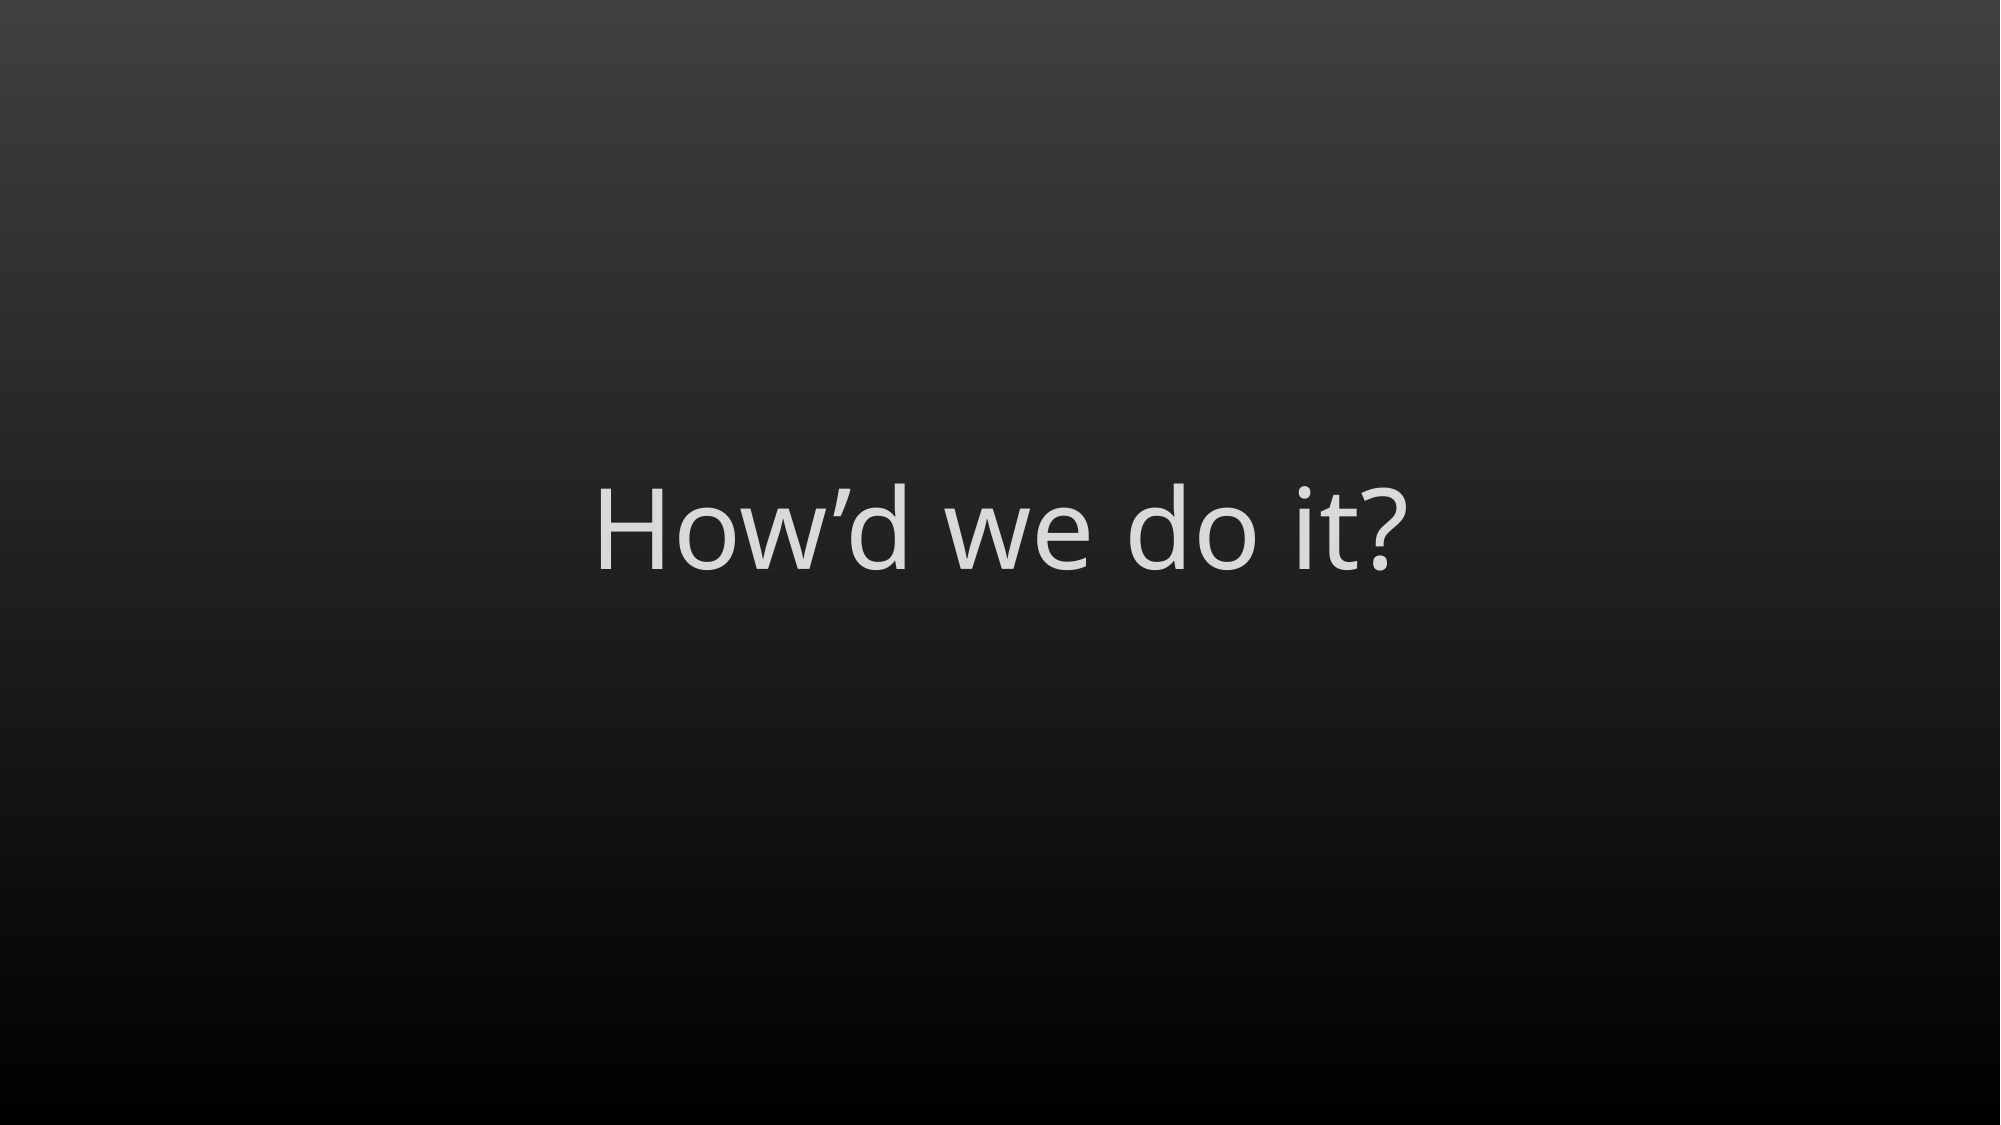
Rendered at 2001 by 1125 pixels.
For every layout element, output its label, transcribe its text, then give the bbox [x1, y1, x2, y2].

text_box How’d we do it? [0, 449, 2000, 600]
